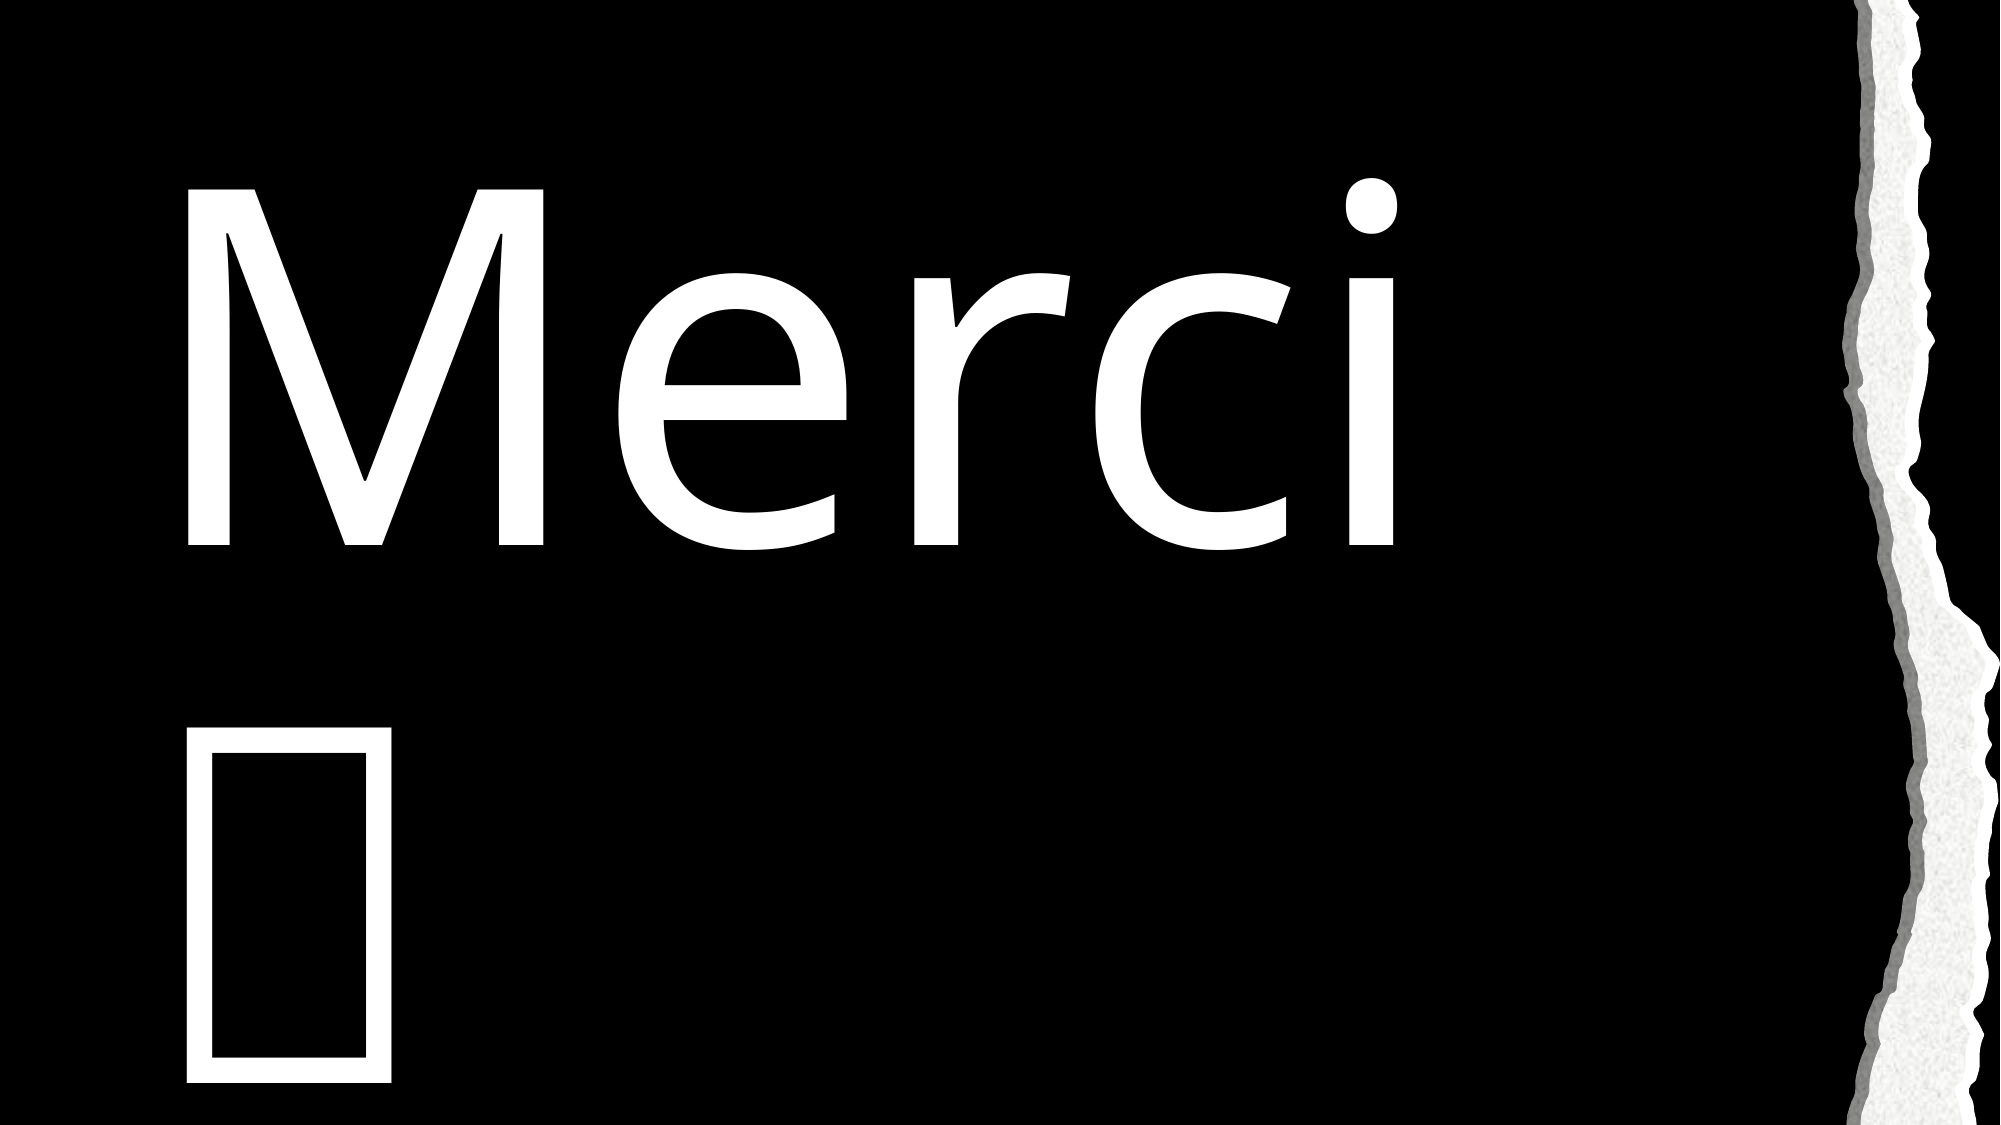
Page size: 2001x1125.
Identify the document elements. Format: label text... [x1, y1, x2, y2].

text_box [0, 0, 1842, 1125]
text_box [1842, 0, 2000, 1125]
title Merci  [125, 107, 1625, 316]
